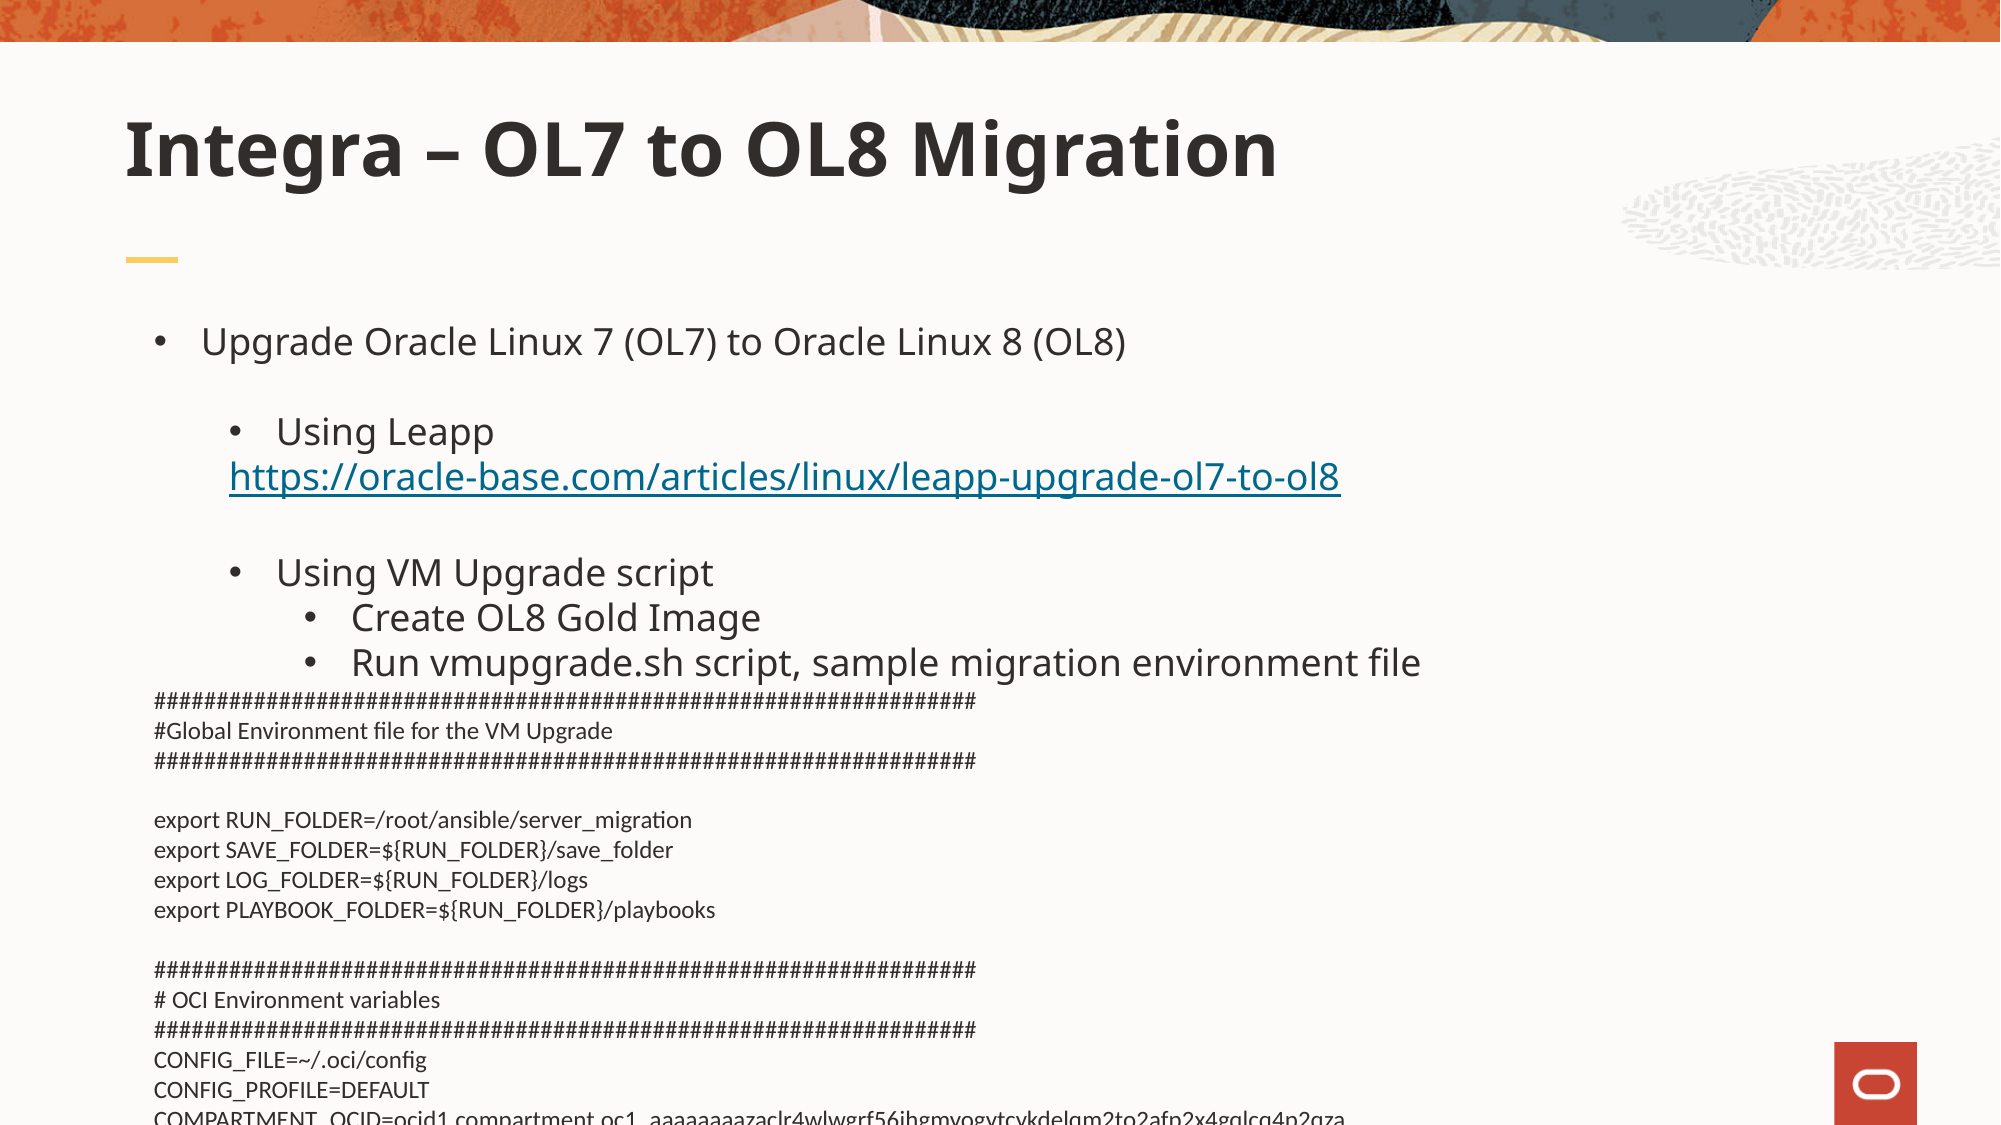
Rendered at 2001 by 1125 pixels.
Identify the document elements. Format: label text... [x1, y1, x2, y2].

picture [0, 0, 2000, 42]
title Integra – OL7 to OL8 Migration [125, 83, 1876, 219]
text_box Upgrade Oracle Linux 7 (OL7) to Oracle Linux 8 (OL8) Using Leapp https://oracle-base.com/articles/linux/leapp-upgrade-ol7-to-ol8 Using VM Upgrade script Create OL8 Gold Image Run vmupgrade.sh script, sample migration environment file ################################################################## #Global Environment file for the VM Upgrade ################################################################## export RUN_FOLDER=/root/ansible/server_migration export SAVE_FOLDER=${RUN_FOLDER}/save_folder export LOG_FOLDER=${RUN_FOLDER}/logs export PLAYBOOK_FOLDER=${RUN_FOLDER}/playbooks ################################################################## # OCI Environment variables ################################################################## CONFIG_FILE=~/.oci/config CONFIG_PROFILE=DEFAULT COMPARTMENT_OCID=ocid1.compartment.oc1..aaaaaaaazaclr4wlwgrf56jhgmyogytcykdelqm2to2afp2x4gqlcq4p2qza TARGET_IMAGE_OCID=ocid1.image.oc1.iad.aaaaaaaa7vo5wpjqxq7mzwbxmg52wbitoguojz675xbzslfv76ooa5zhbeca OPERATING_SYSTEM=Linux TAG="freeform.migrate.yes" SOURCE_SHAPE=VM.Standard.E5.Flex TARGET_SHAPE=VM.Standard.E5.Flex SHARED_FOLDER=/fss_folder SSH_PVTKEY_FOLDER=/root/ansible/server_migration/keys TARGET_IMAGE_KEY=gold_image.key CLUSTER_PLACEMENT_GROUP=none REPLACE_VM=yes [139, 310, 1781, 1125]
